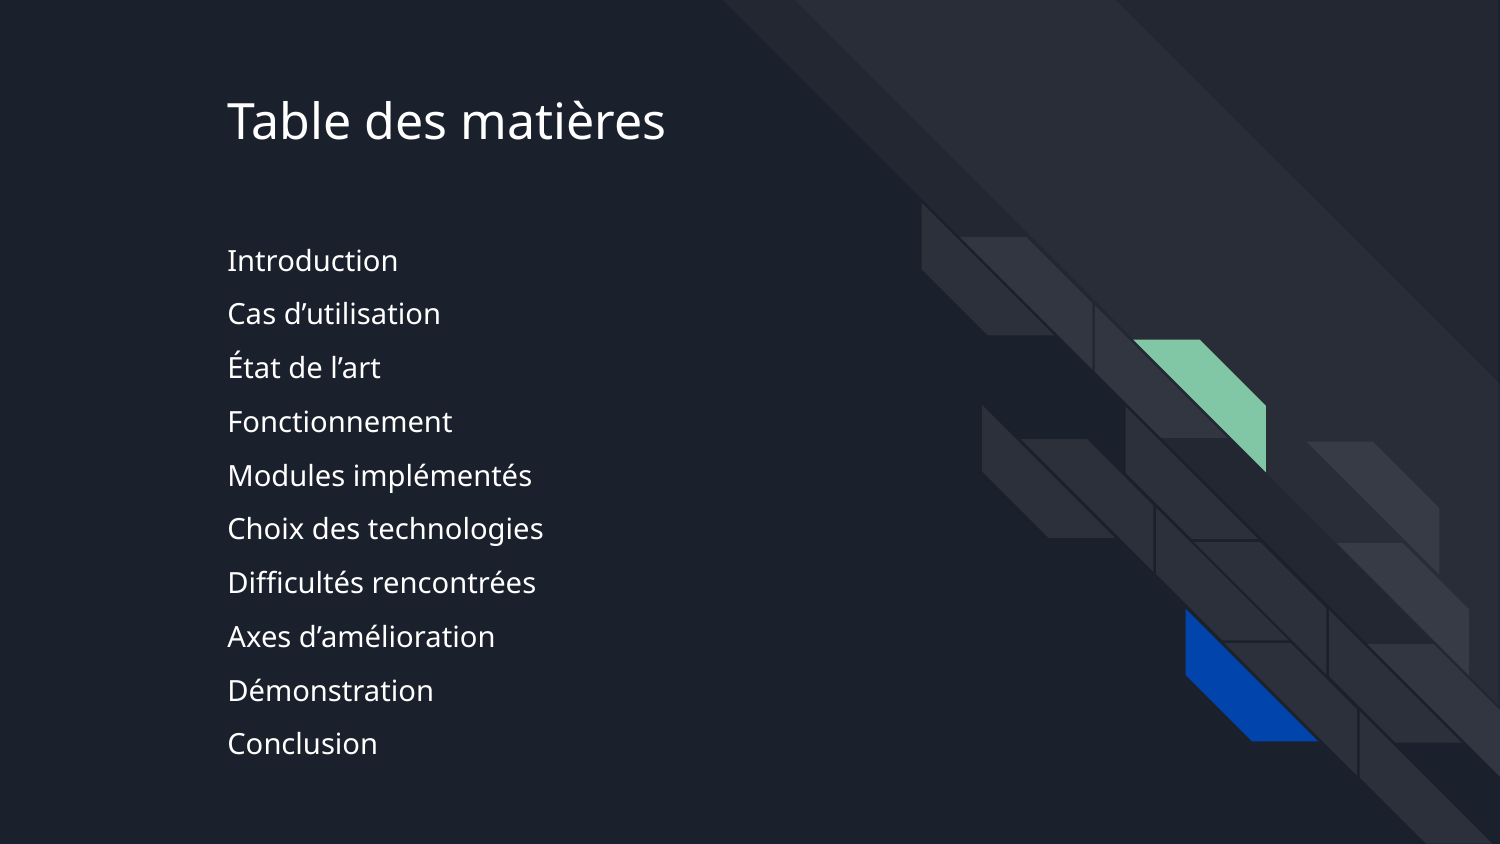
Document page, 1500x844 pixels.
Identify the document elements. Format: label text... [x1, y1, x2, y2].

title Table des matières [212, 74, 1368, 154]
text_box Introduction Cas d’utilisation État de l’art Fonctionnement Modules implémentés Choix des technologies Difficultés rencontrées Axes d’amélioration Démonstration Conclusion [212, 226, 708, 786]
